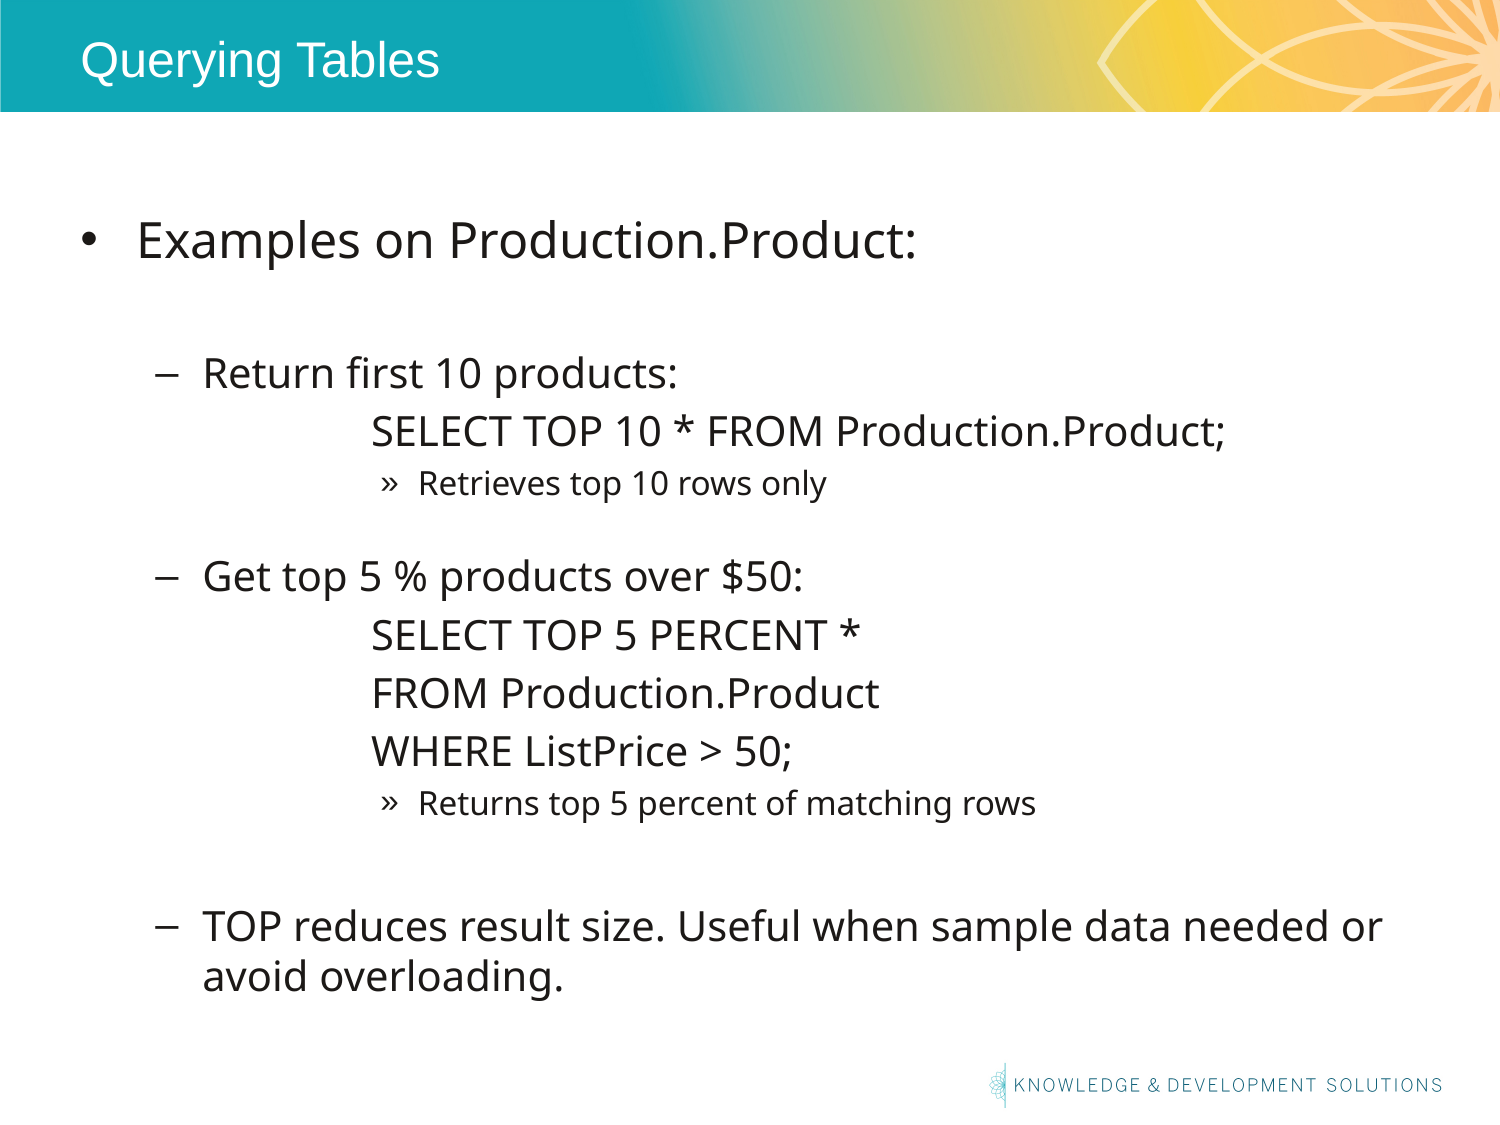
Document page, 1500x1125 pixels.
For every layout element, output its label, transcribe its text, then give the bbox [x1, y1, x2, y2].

picture [0, 0, 1500, 112]
picture [971, 1051, 1500, 1125]
list Examples on Production.Product: Return first 10 products: SELECT TOP 10 * FROM Production.Product; Retrieves top 10 rows only Get top 5 % products over $50: SELECT TOP 5 PERCENT * FROM Production.Product WHERE ListPrice > 50; Returns top 5 percent of matching rows TOP reduces result size. Useful when sample data needed or avoid overloading. [65, 200, 1416, 1022]
title Querying Tables [65, 19, 1416, 90]
